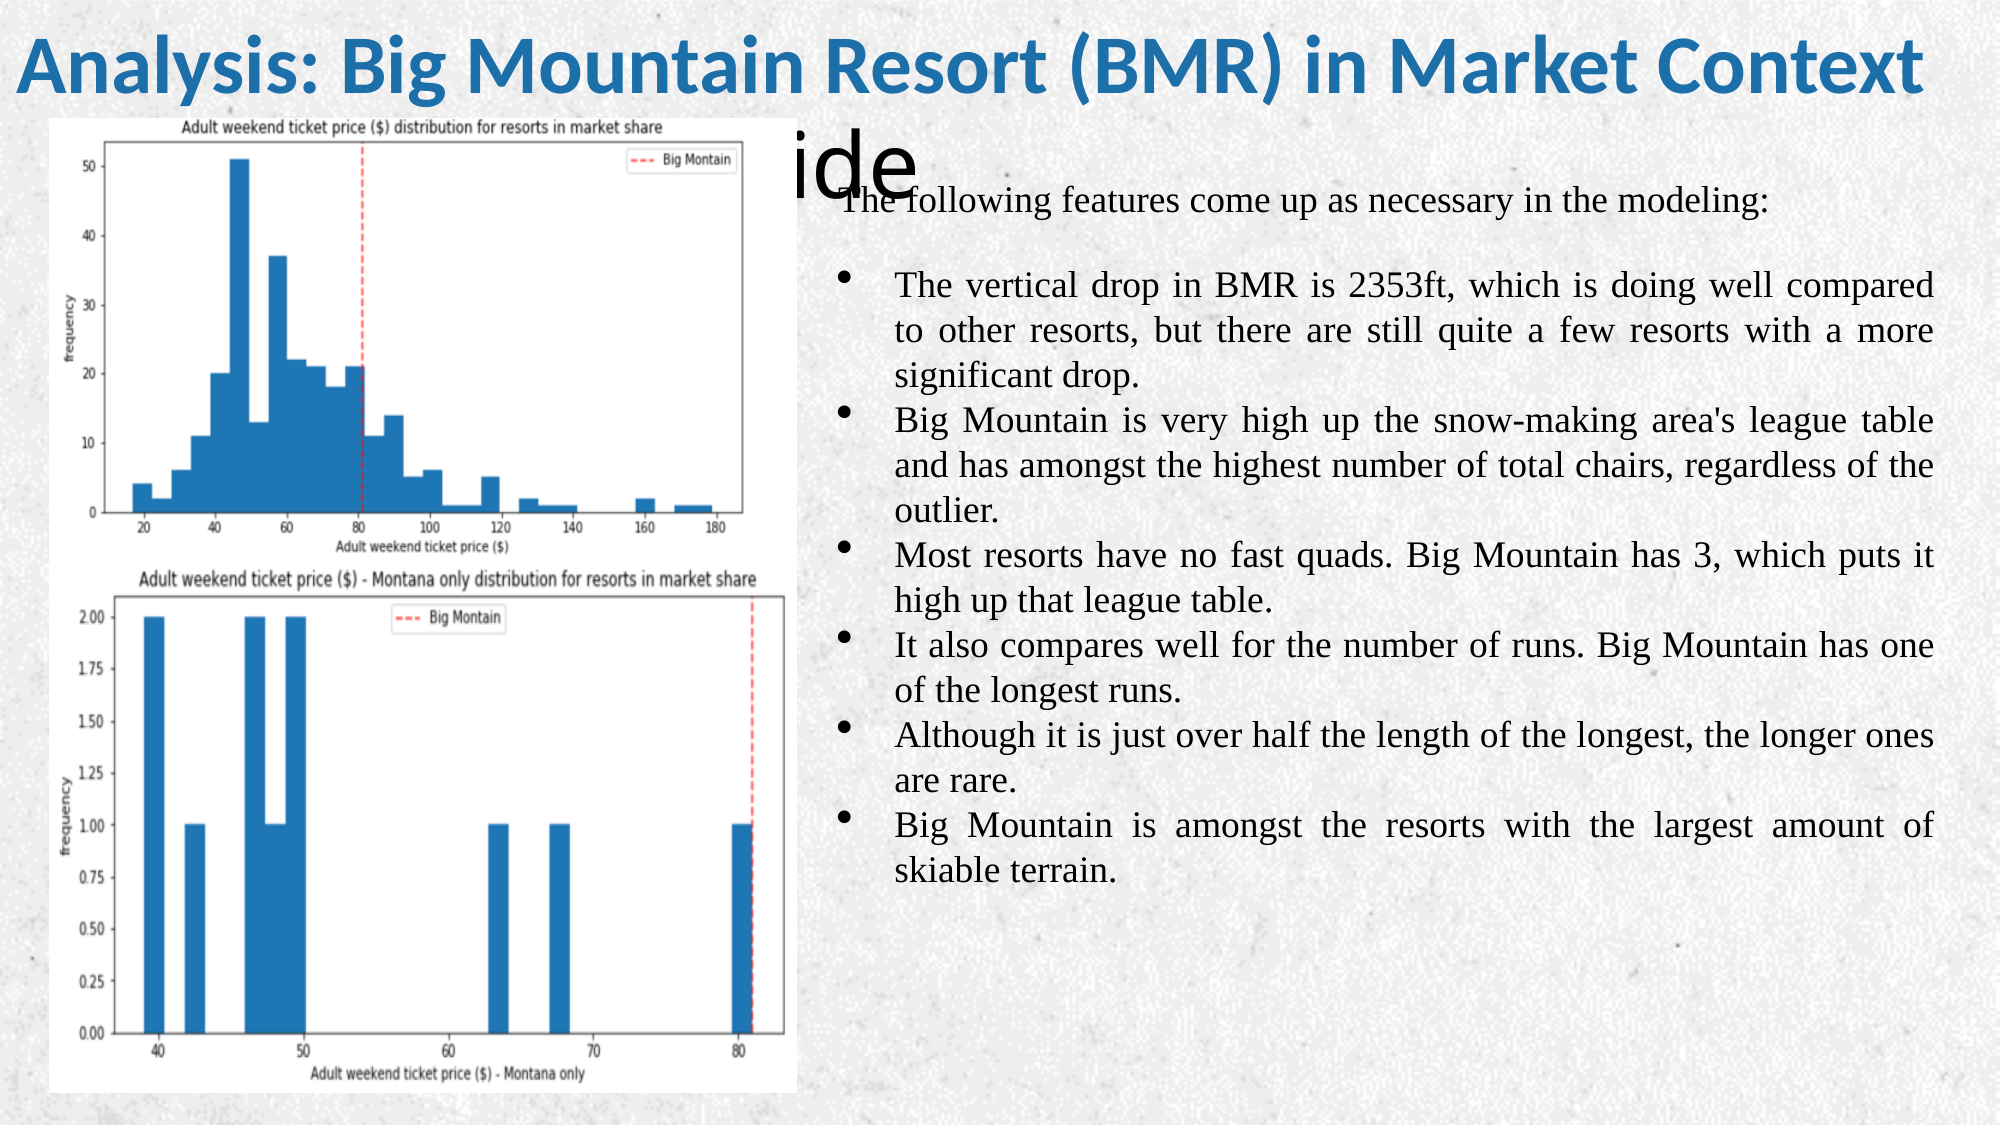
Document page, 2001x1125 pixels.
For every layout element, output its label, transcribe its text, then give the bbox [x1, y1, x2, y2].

text_box Analysis: Big Mountain Resort (BMR) in Market Context [0, 2, 1942, 418]
text_box The following features come up as necessary in the modeling: The vertical drop in BMR is 2353ft, which is doing well compared to other resorts, but there are still quite a few resorts with a more significant drop. Big Mountain is very high up the snow-making area's league table and has amongst the highest number of total chairs, regardless of the outlier. Most resorts have no fast quads. Big Mountain has 3, which puts it high up that league table. It also compares well for the number of runs. Big Mountain has one of the longest runs. Although it is just over half the length of the longest, the longer ones are rare. Big Mountain is amongst the resorts with the largest amount of skiable terrain. [823, 167, 1951, 897]
picture [0, 0, 2000, 1125]
